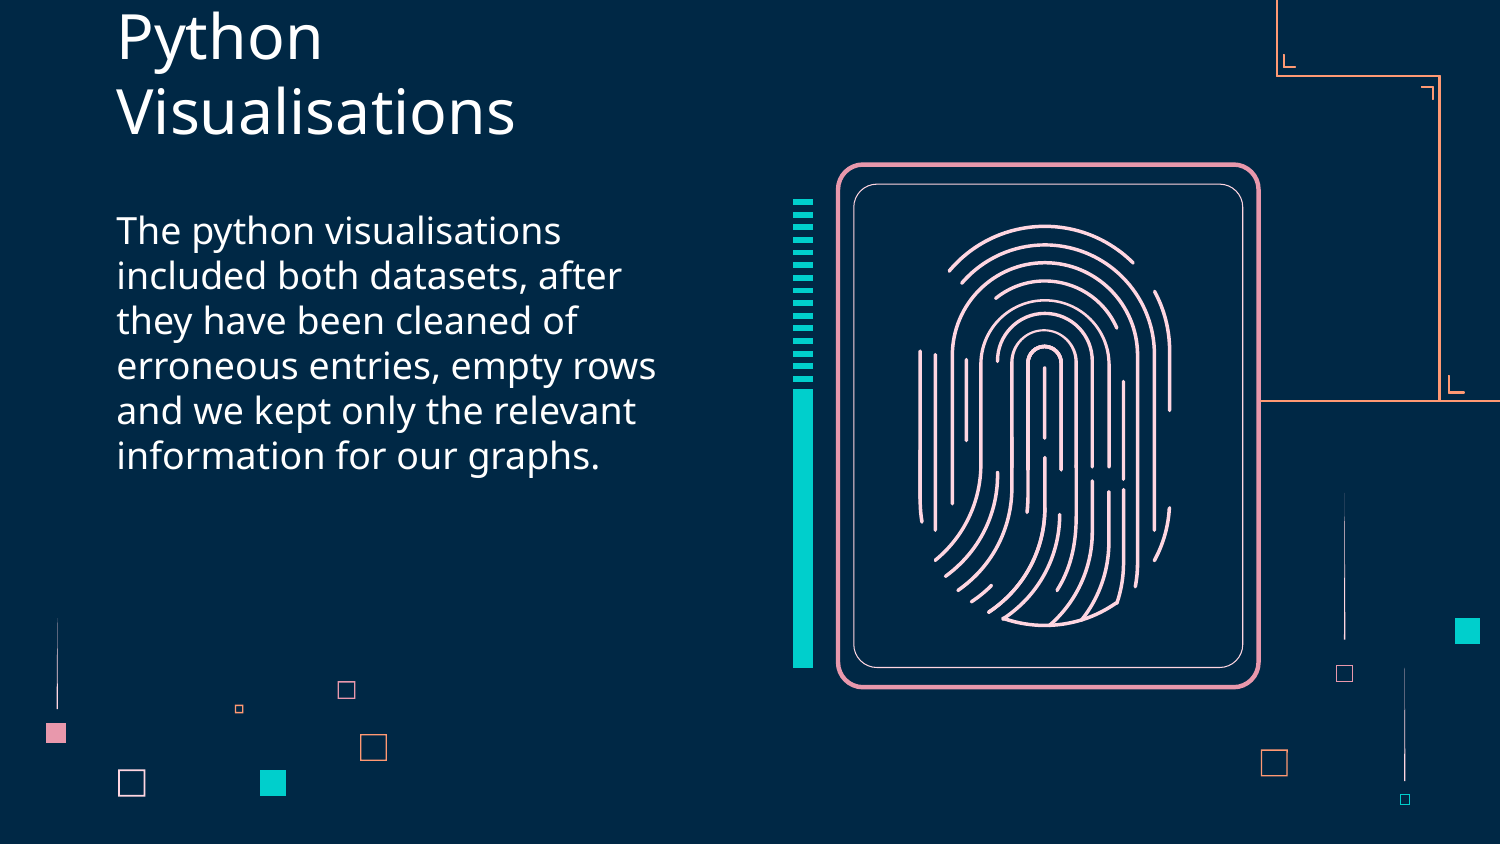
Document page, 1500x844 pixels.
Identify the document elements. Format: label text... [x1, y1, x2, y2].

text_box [792, 162, 1262, 690]
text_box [1260, 0, 1500, 402]
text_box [918, 224, 1172, 628]
title Python Visualisations [101, 67, 745, 163]
list The python visualisations included both datasets, after they have been cleaned of erroneous entries, empty rows and we kept only the relevant information for our graphs. [101, 192, 682, 582]
